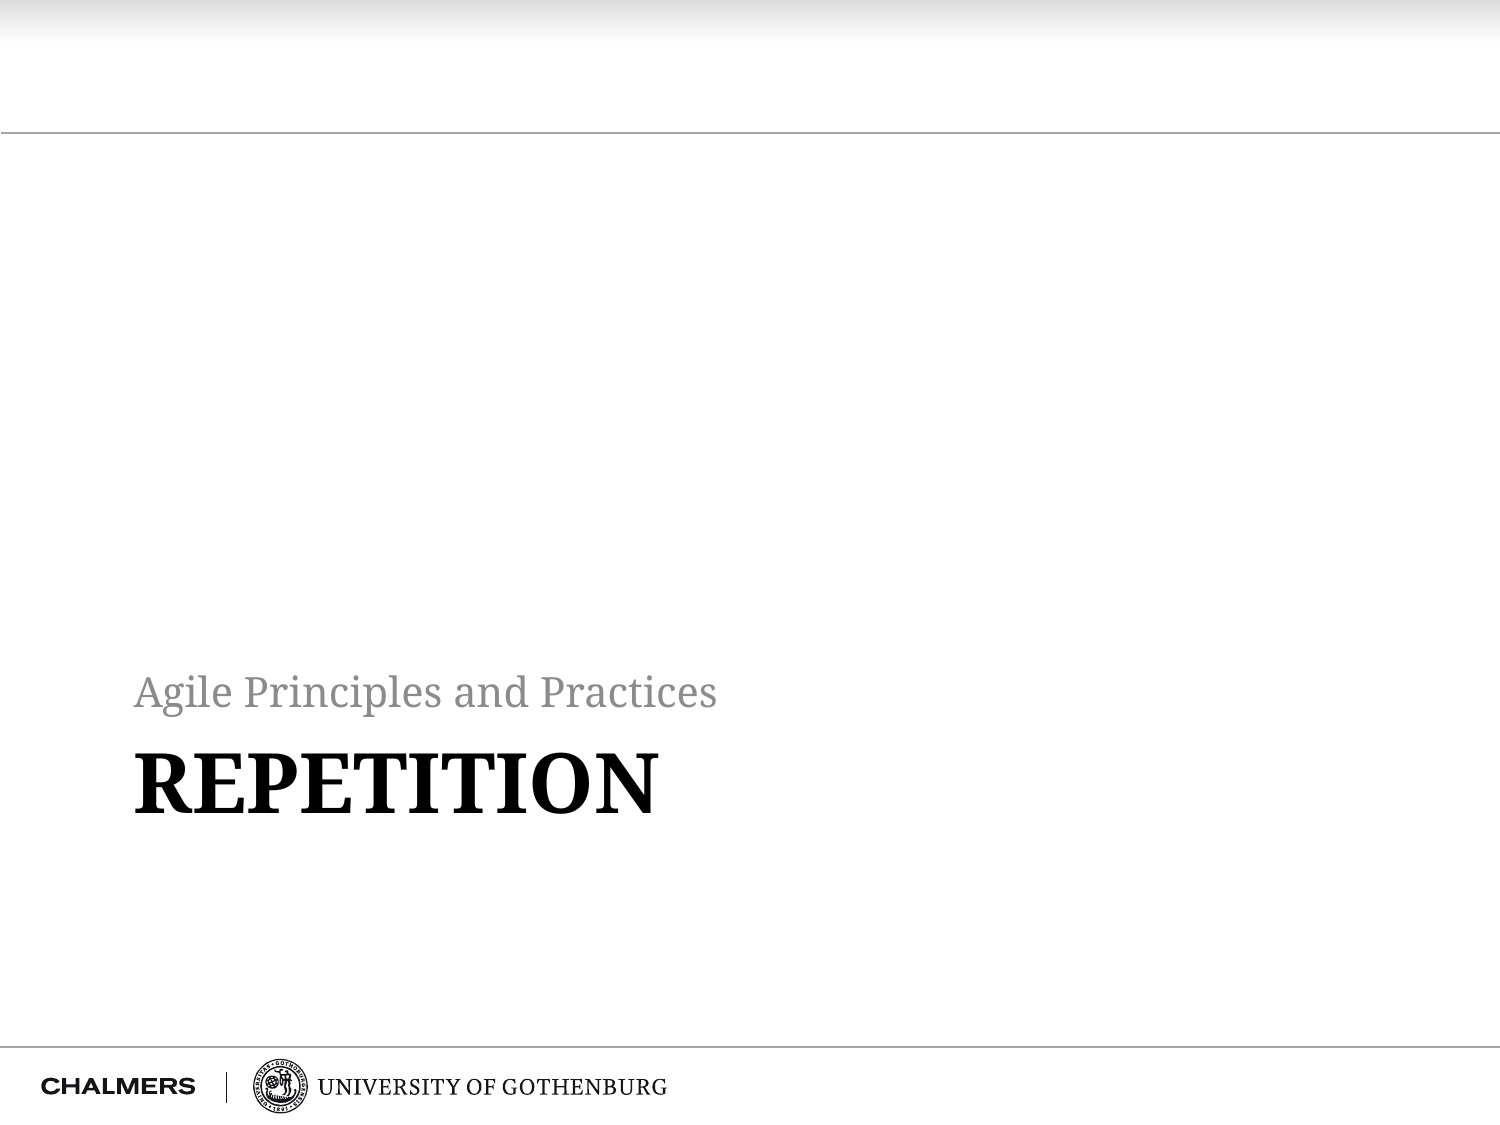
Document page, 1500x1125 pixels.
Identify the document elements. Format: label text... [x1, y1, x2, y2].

list Agile Principles and Practices [118, 476, 1394, 723]
title Repetition [118, 723, 1394, 947]
